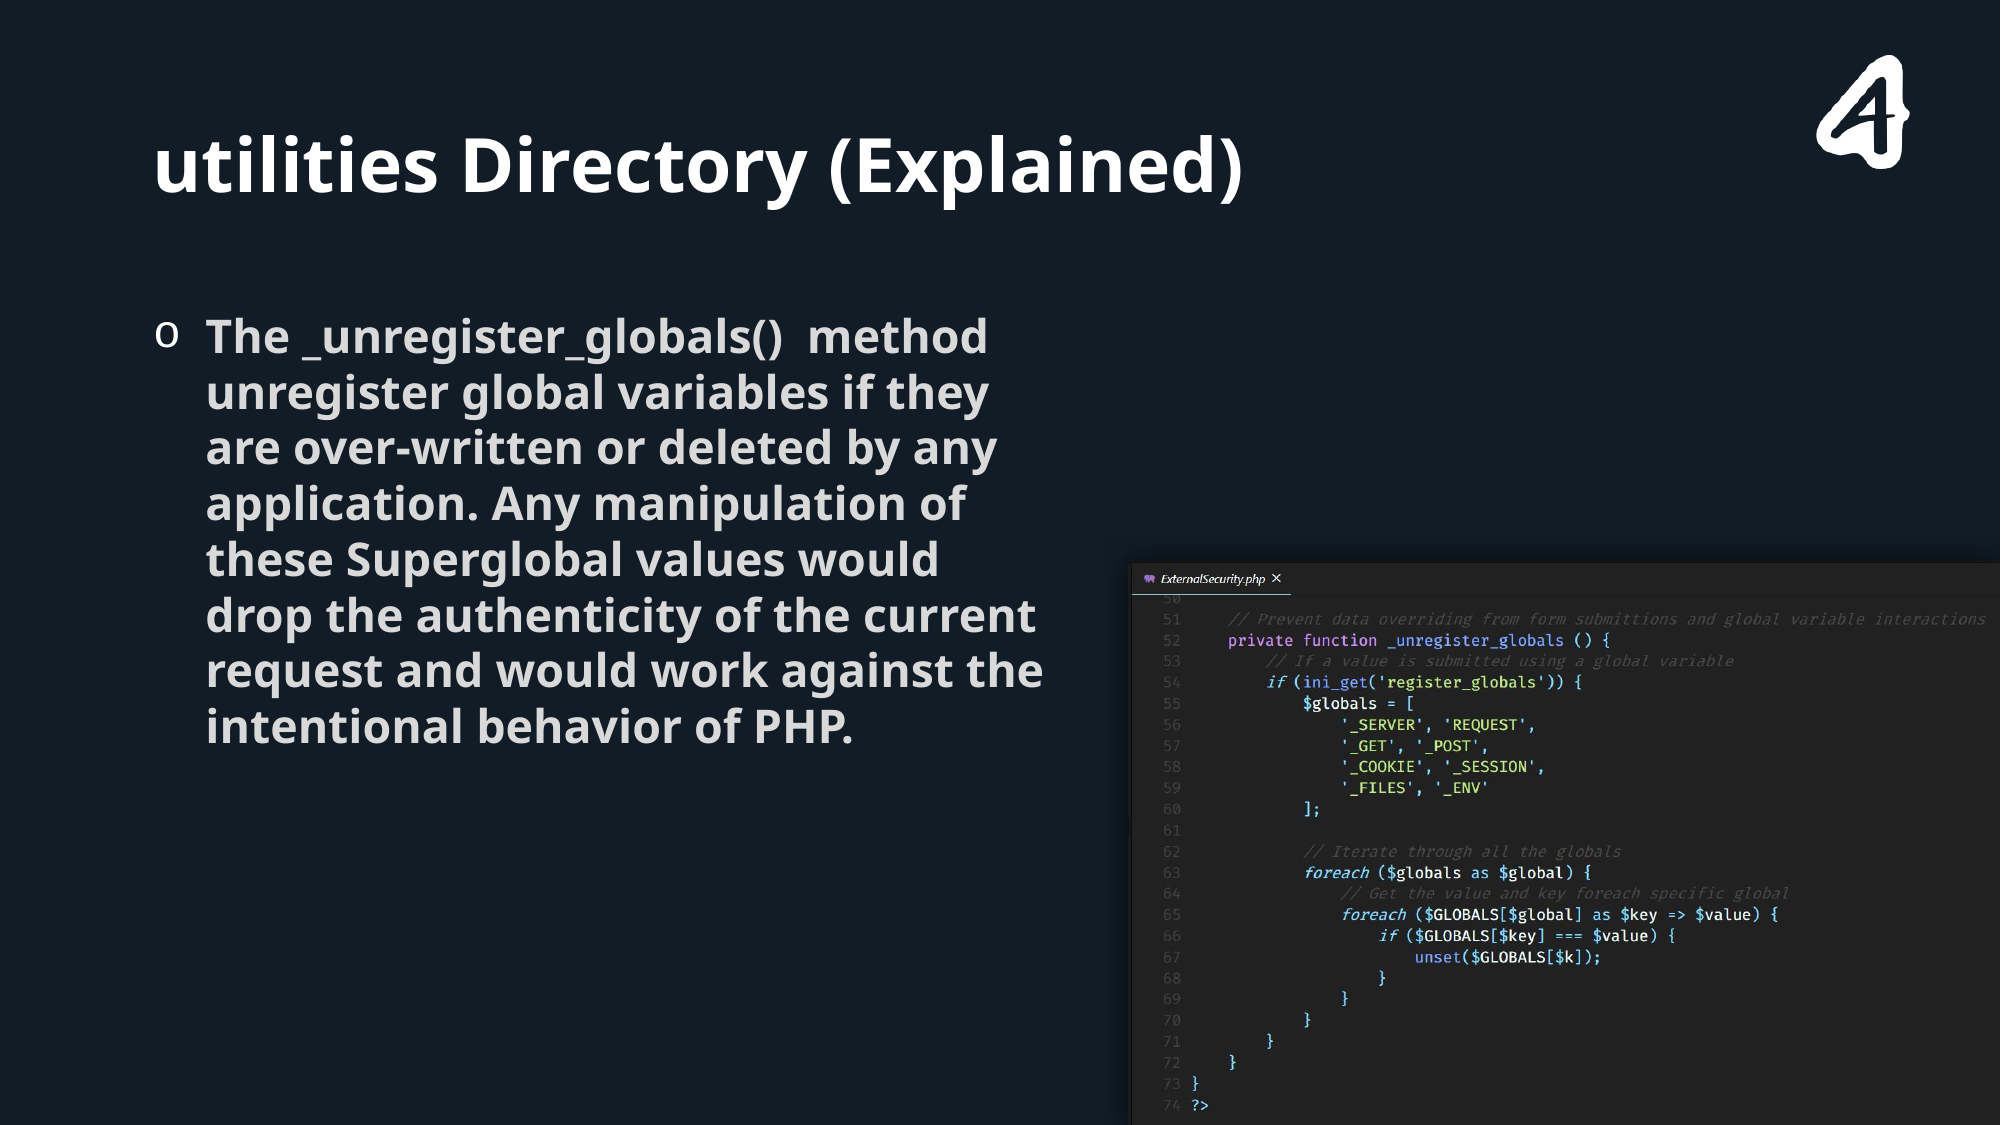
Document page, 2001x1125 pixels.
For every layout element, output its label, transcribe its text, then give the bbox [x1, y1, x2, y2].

picture [1127, 561, 2000, 1125]
list The _unregister_globals() method unregister global variables if they are over-written or deleted by any application. Any manipulation of these Superglobal values would drop the authenticity of the current request and would work against the intentional behavior of PHP. [137, 299, 1061, 821]
title utilities Directory (Explained) [137, 59, 1863, 278]
picture [1805, 55, 1920, 169]
